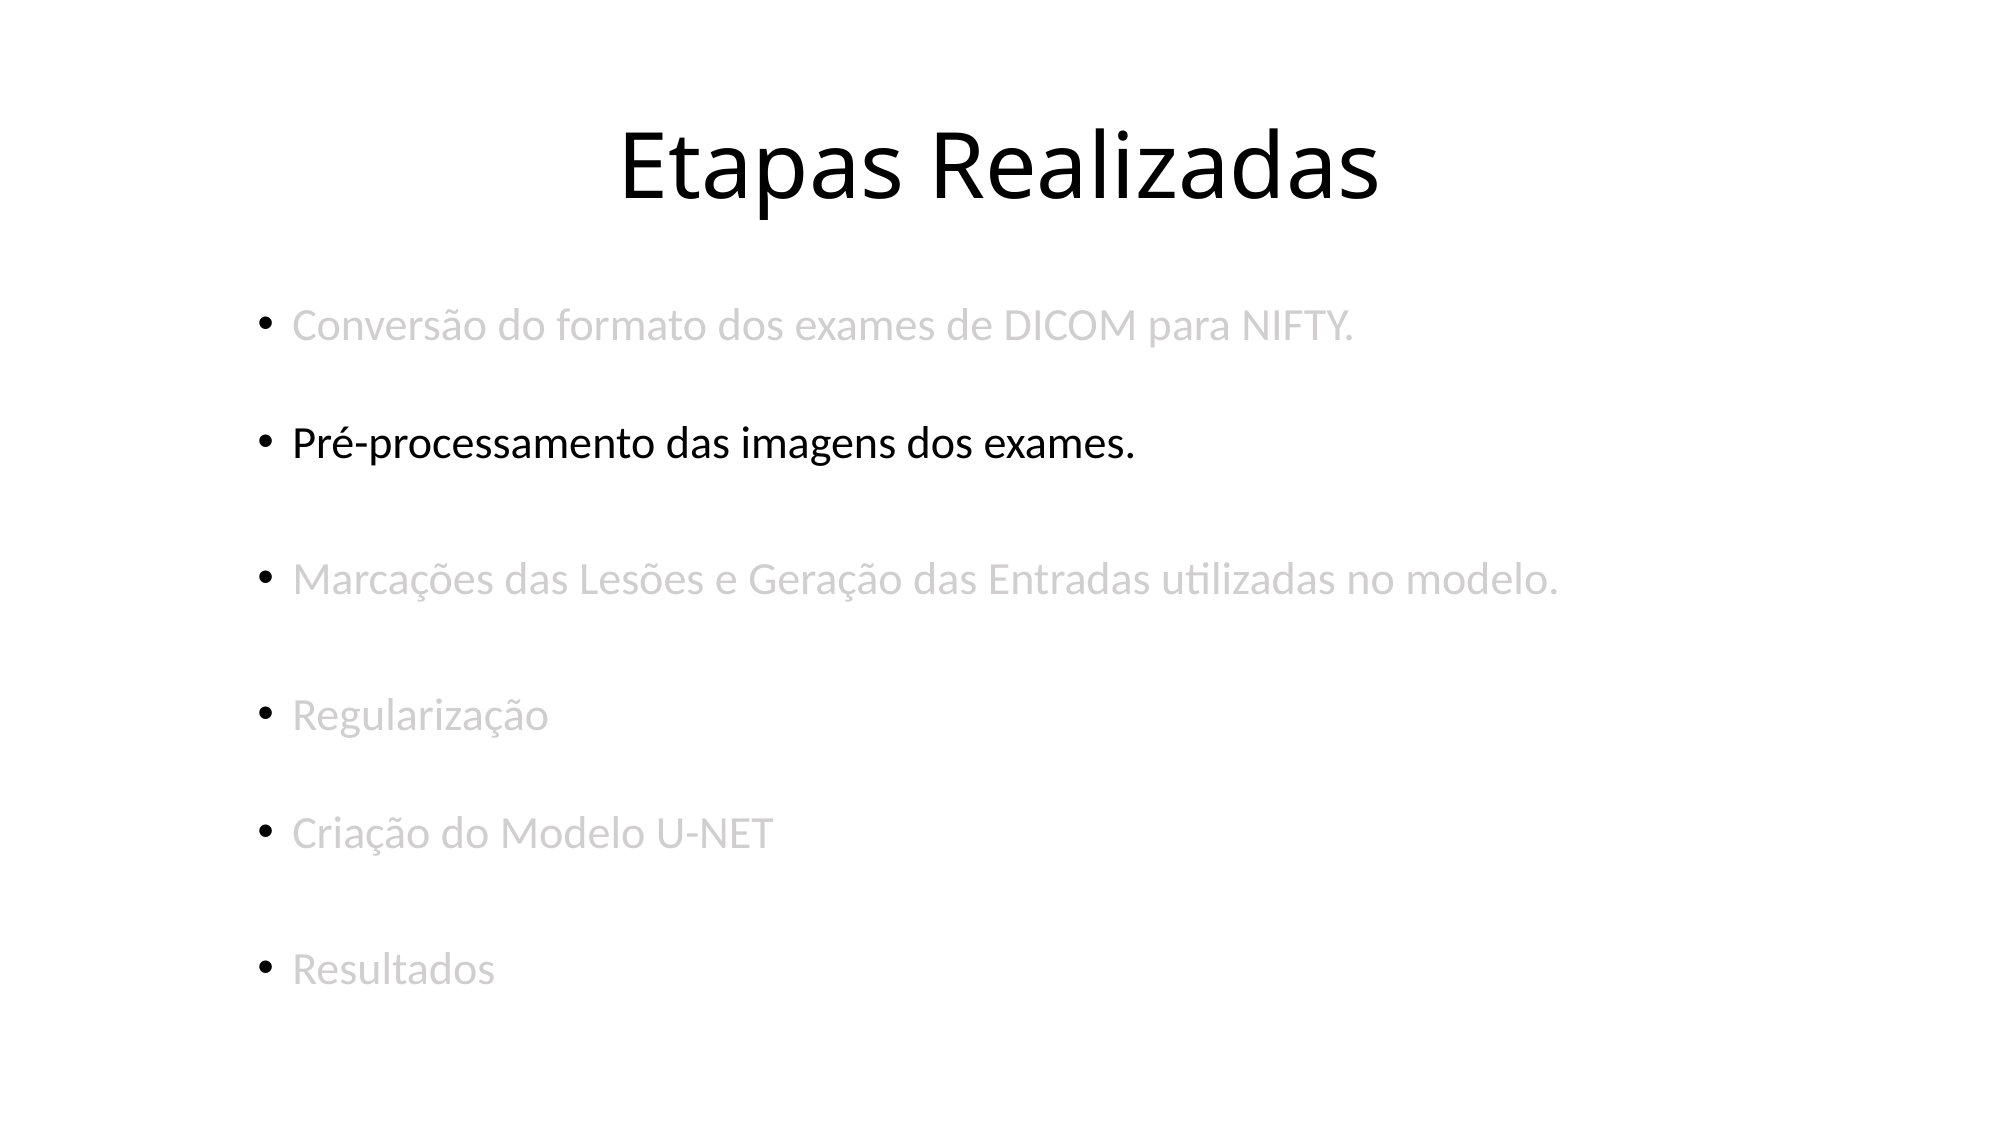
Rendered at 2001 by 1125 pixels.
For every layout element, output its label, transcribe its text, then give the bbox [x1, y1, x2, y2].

title Etapas Realizadas [137, 59, 1863, 278]
list Conversão do formato dos exames de DICOM para NIFTY. Pré-processamento das imagens dos exames. Marcações das Lesões e Geração das Entradas utilizadas no modelo. Regularização Criação do Modelo U-NET Resultados [173, 293, 1899, 1007]
